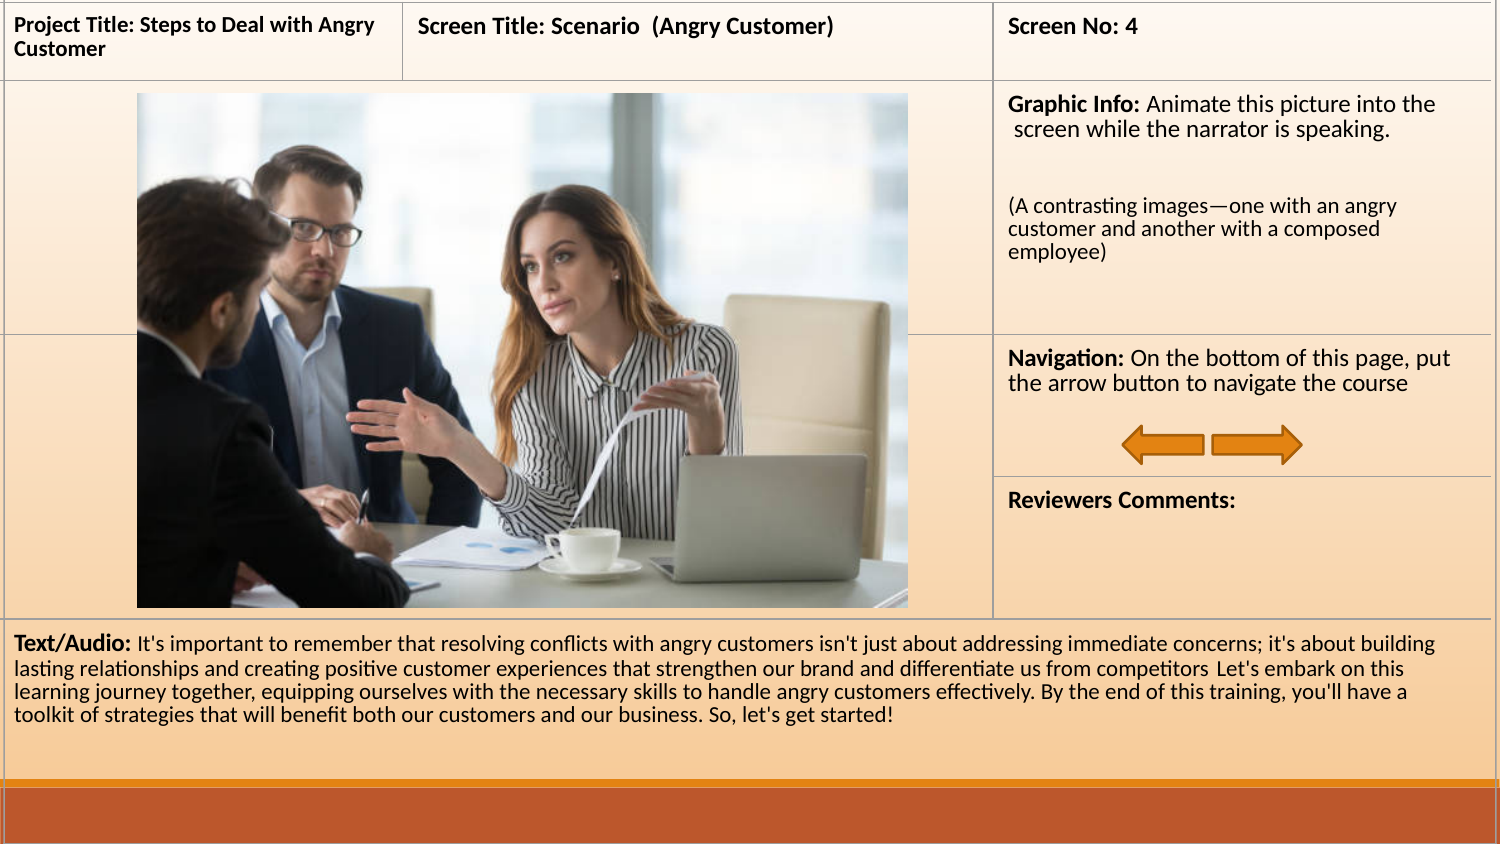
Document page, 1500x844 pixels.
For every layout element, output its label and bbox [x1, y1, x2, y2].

picture [136, 93, 908, 608]
text_box [1121, 425, 1303, 465]
text_box [0, 0, 1500, 844]
